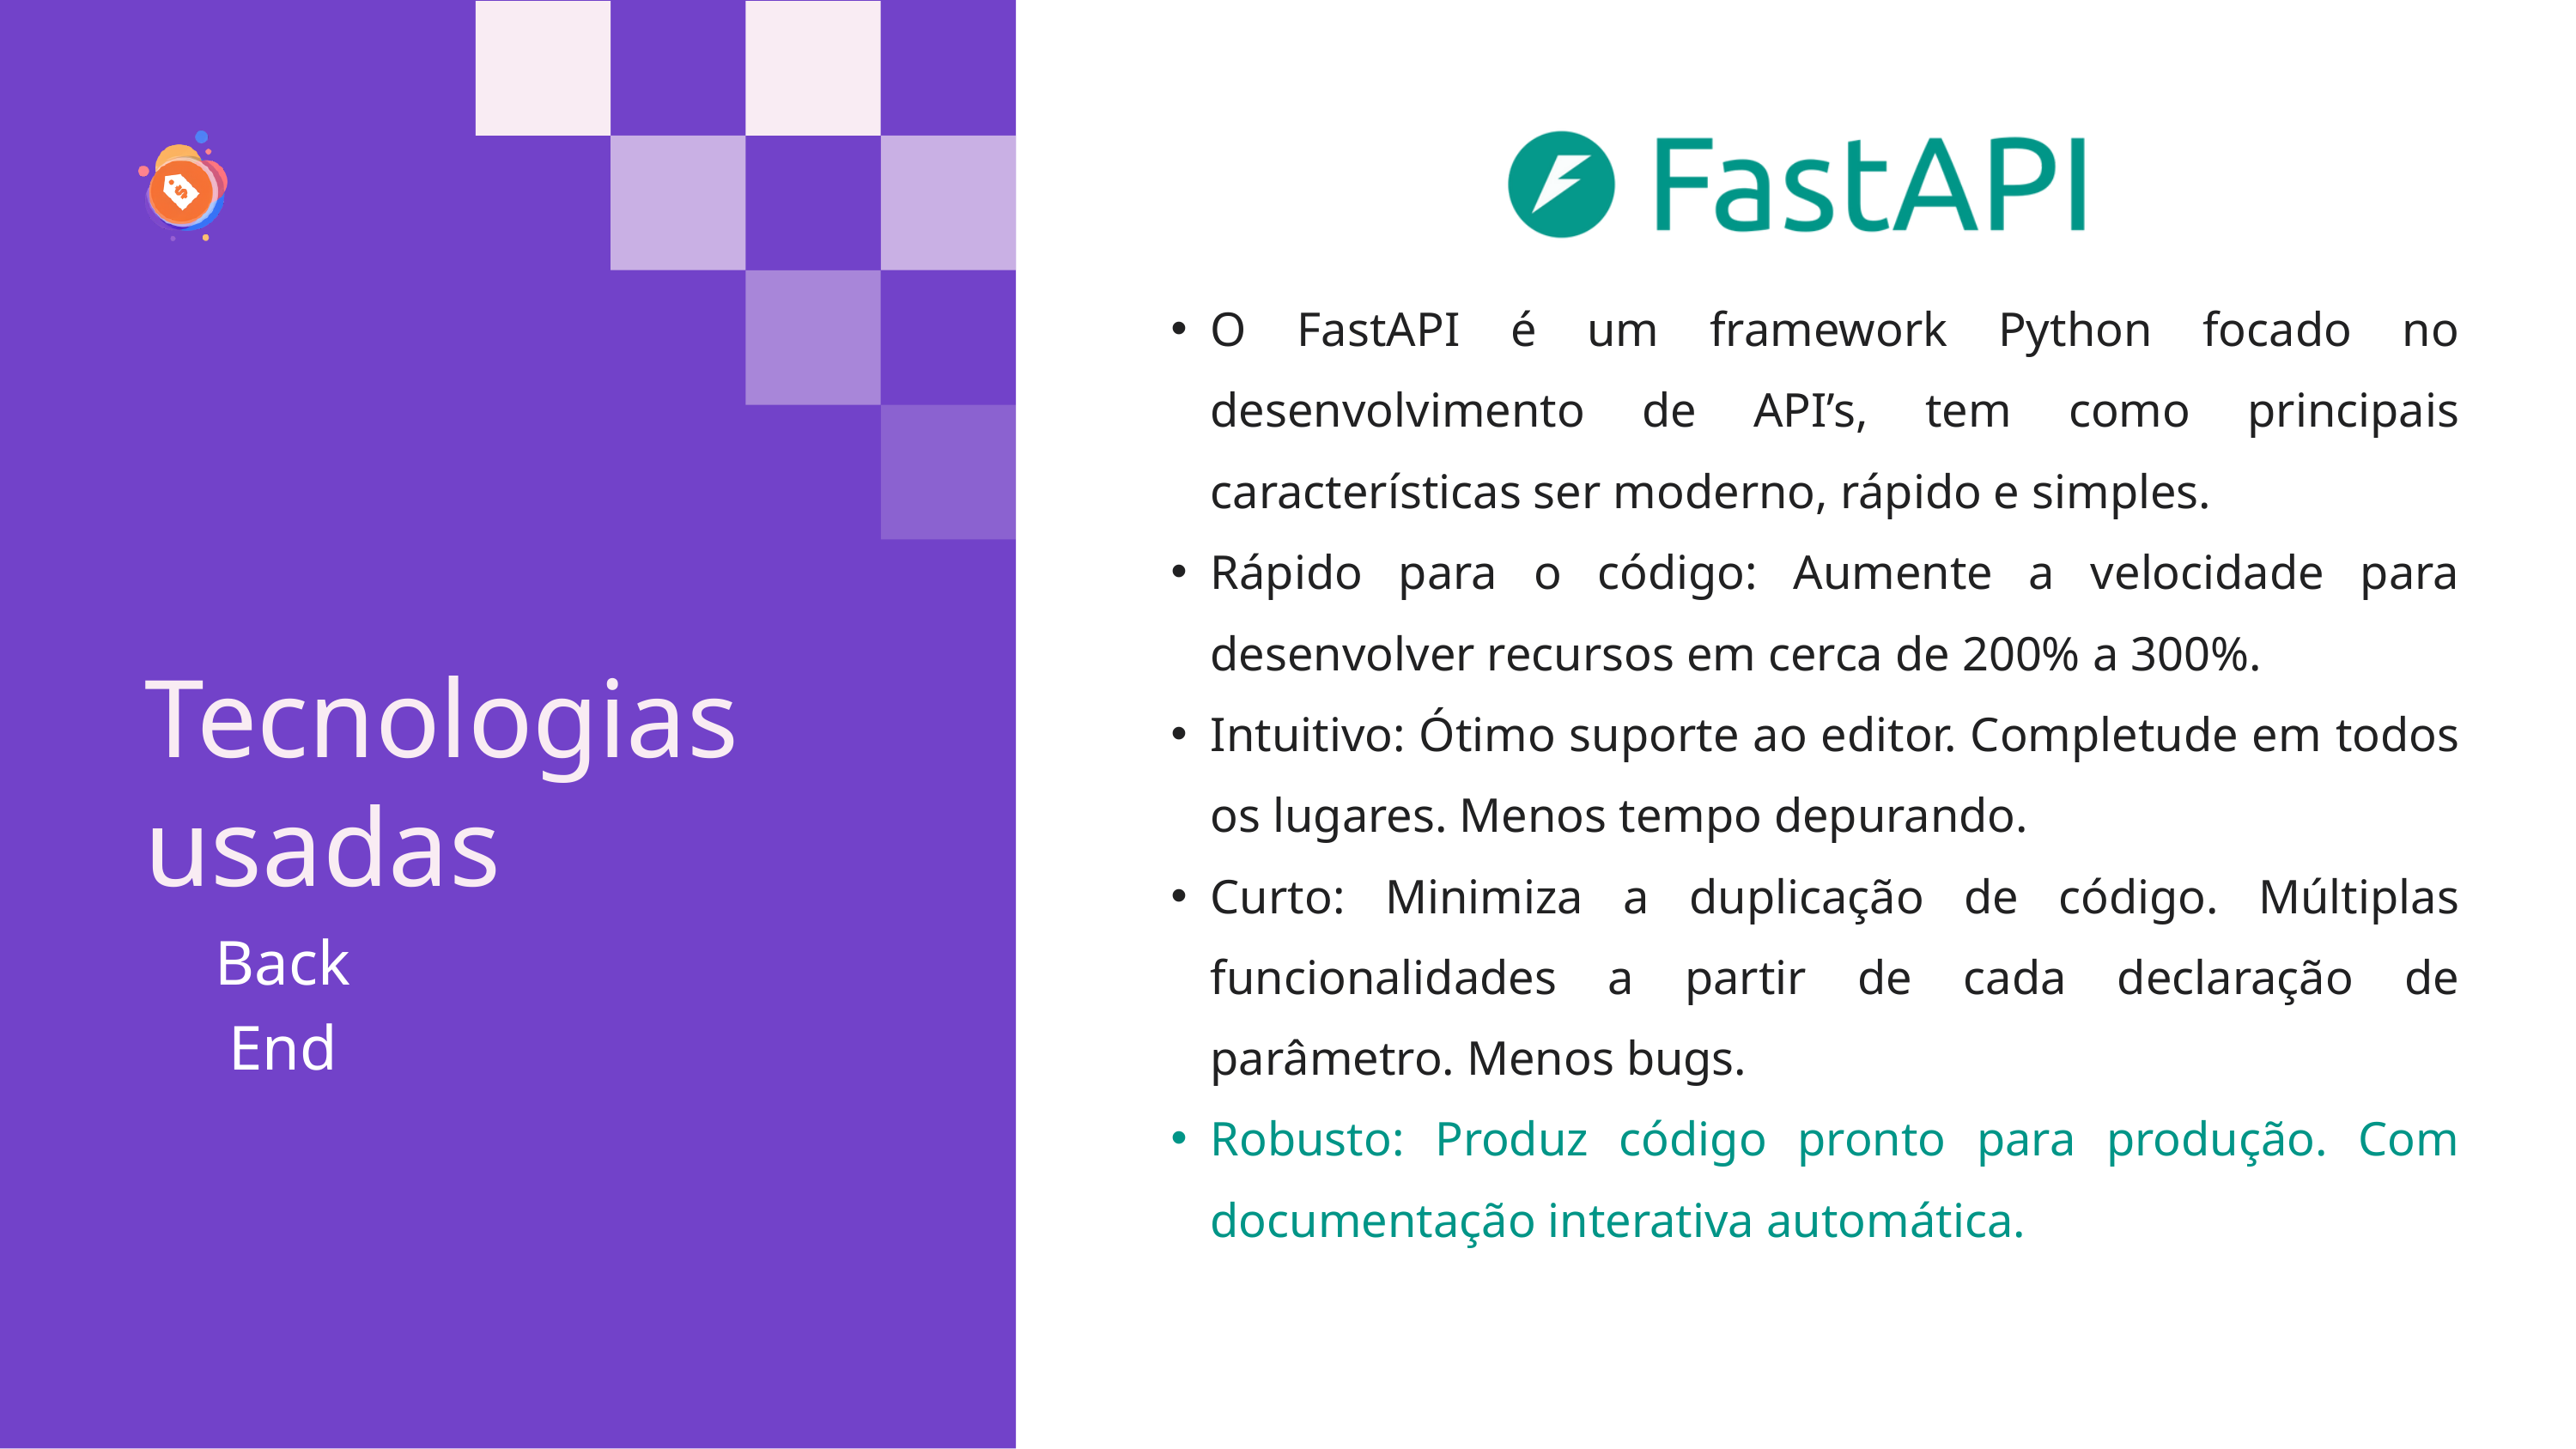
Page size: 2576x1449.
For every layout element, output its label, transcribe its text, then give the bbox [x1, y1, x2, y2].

text_box Intuitivo: Ótimo suporte ao editor. Completude em todos os lugares. Menos tempo depurando. [1131, 680, 2461, 841]
text_box Curto: Minimiza a duplicação de código. Múltiplas funcionalidades a partir de cada declaração de parâmetro. Menos bugs. [1131, 841, 2461, 1084]
text_box [880, 404, 1017, 540]
text_box [475, 1, 611, 136]
text_box [0, 0, 1017, 1449]
text_box Back End [153, 912, 412, 1082]
text_box Rápido para o código: Aumente a velocidade para desenvolver recursos em cerca de 200% a 300%. [1131, 518, 2461, 680]
text_box [880, 135, 1017, 270]
text_box Robusto: Produz código pronto para produção. Com documentação interativa automática. [1131, 1084, 2461, 1246]
text_box [745, 1, 881, 136]
text_box Tecnologias usadas [144, 650, 933, 908]
text_box [745, 270, 881, 405]
text_box [611, 135, 746, 270]
text_box [1421, 49, 2172, 320]
text_box [129, 119, 240, 250]
text_box O FastAPI é um framework Python focado no desenvolvimento de API’s, tem como principais características ser moderno, rápido e simples. [1131, 275, 2461, 518]
